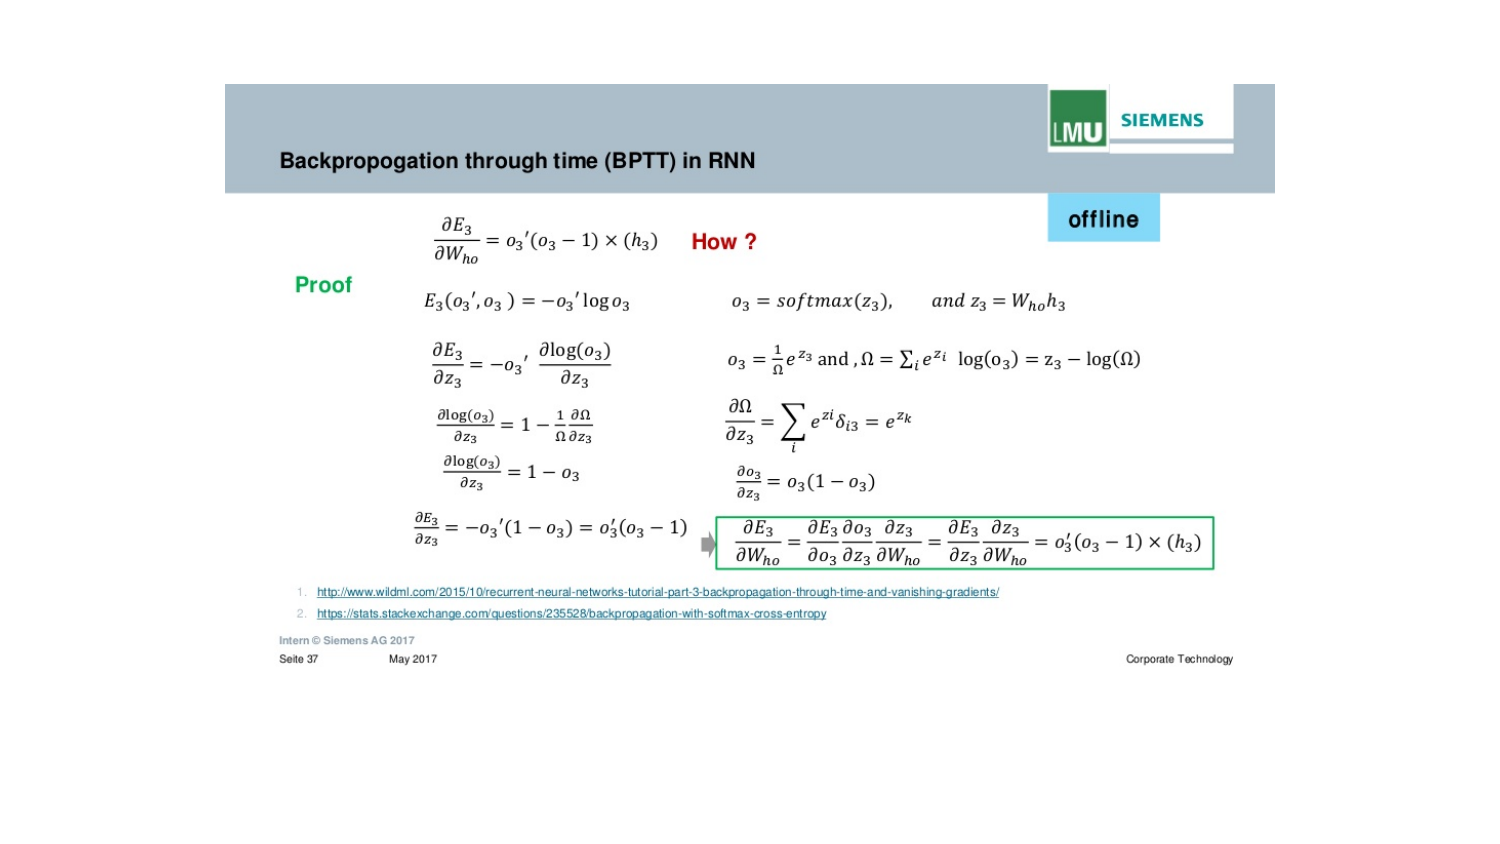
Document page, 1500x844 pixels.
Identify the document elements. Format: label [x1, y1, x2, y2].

picture [224, 84, 1276, 676]
